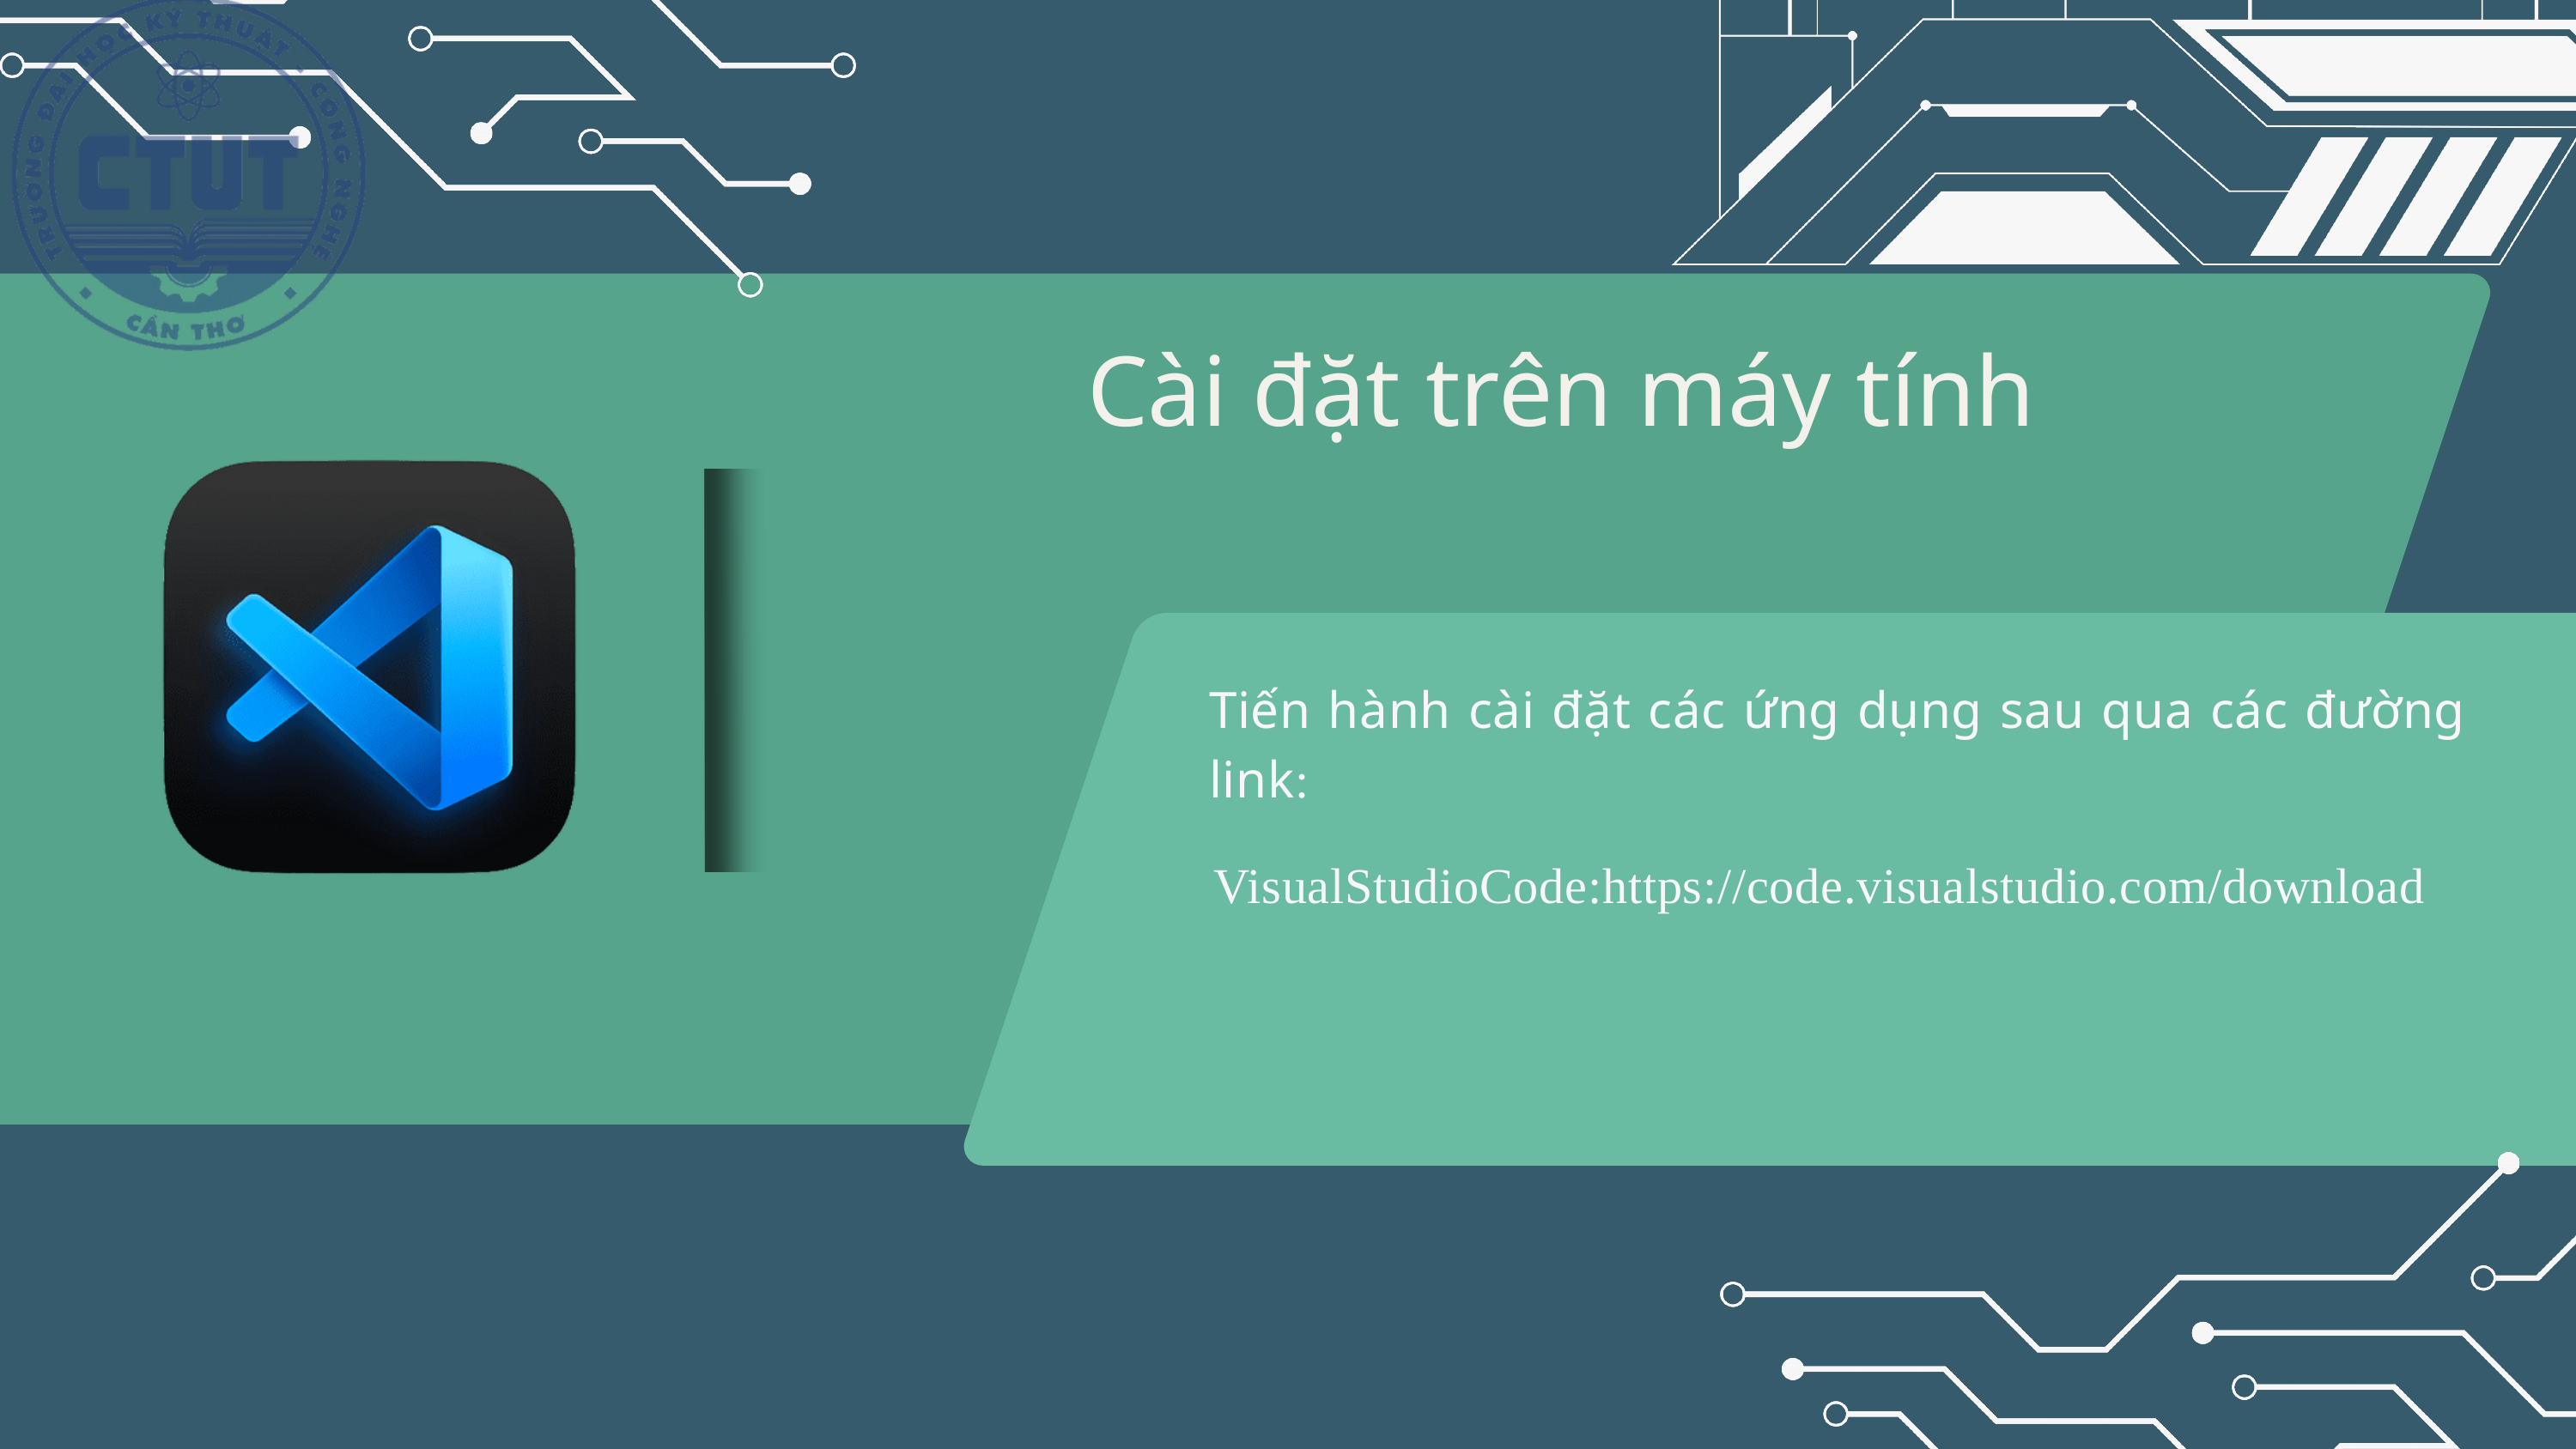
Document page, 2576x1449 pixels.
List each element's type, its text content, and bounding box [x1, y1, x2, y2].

text_box [11, 0, 367, 270]
text_box Cài đặt trên máy tính [1087, 269, 2576, 446]
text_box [0, 273, 2499, 1125]
text_box [0, 0, 11, 270]
text_box [1720, 1175, 2576, 1449]
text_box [956, 612, 2576, 1167]
text_box [367, 0, 856, 270]
text_box [1670, 0, 2576, 265]
